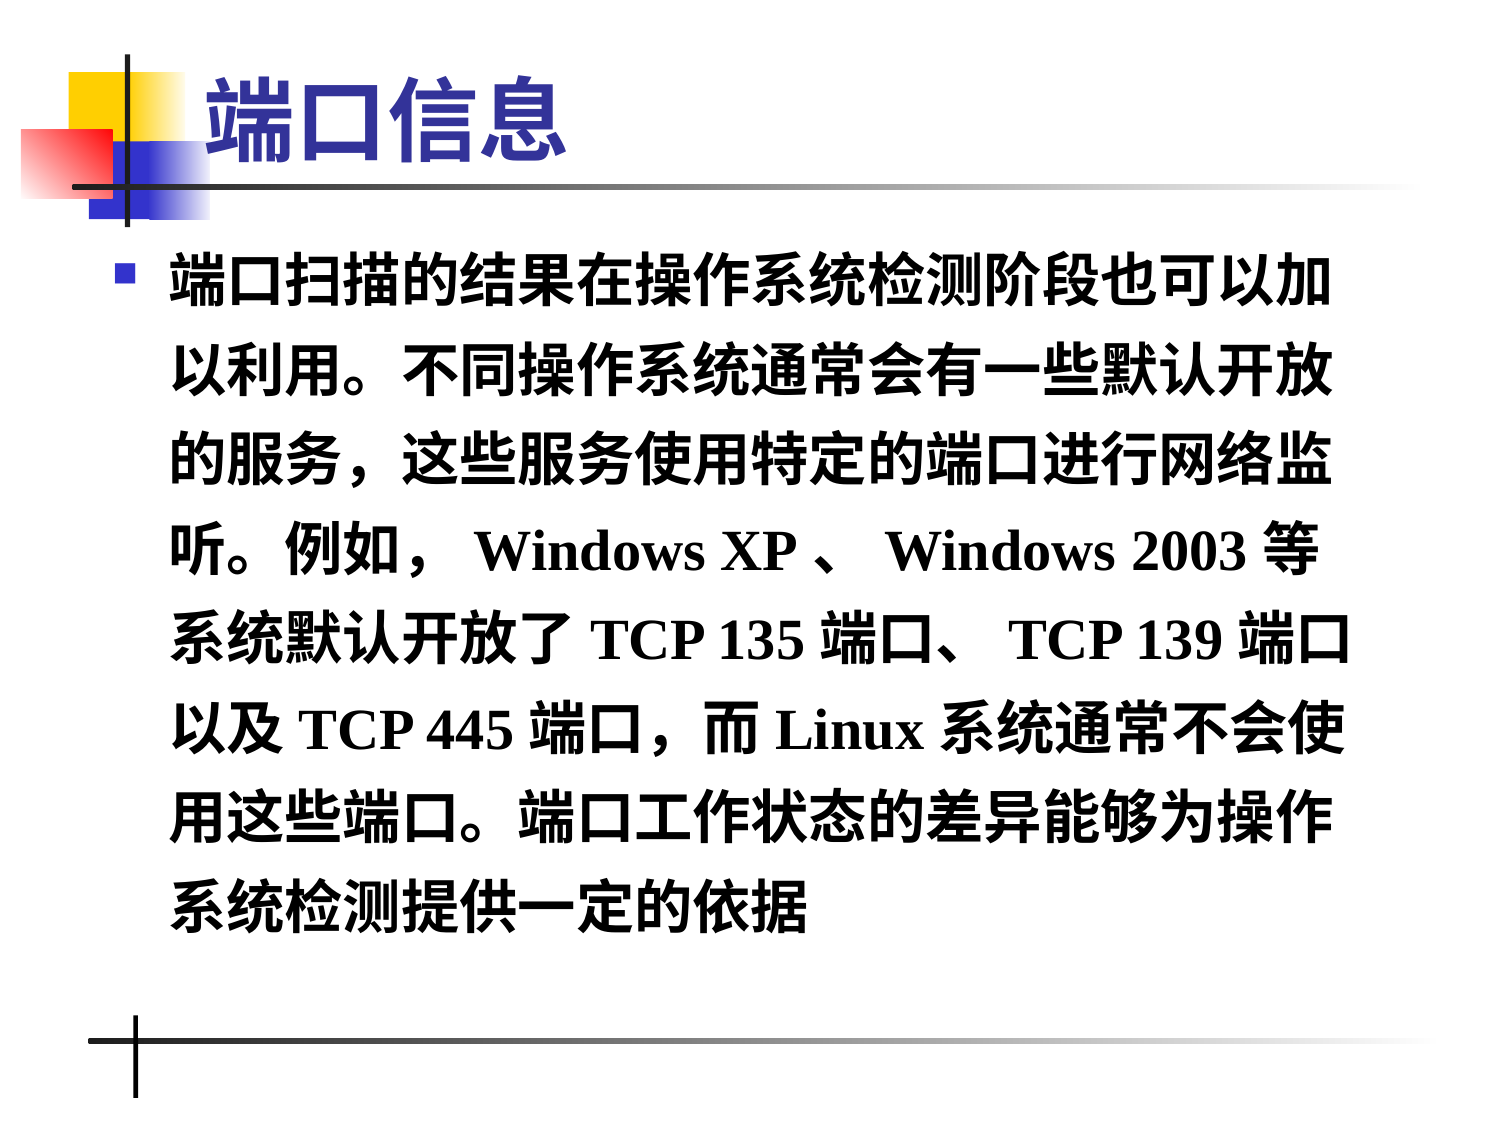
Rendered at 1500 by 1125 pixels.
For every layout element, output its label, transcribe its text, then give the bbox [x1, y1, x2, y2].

list 端口扫描的结果在操作系统检测阶段也可以加以利用。不同操作系统通常会有一些默认开放的服务，这些服务使用特定的端口进行网络监听。例如，Windows XP、Windows 2003等系统默认开放了TCP 135端口、TCP 139端口以及TCP 445端口，而Linux系统通常不会使用这些端口。端口工作状态的差异能够为操作系统检测提供一定的依据 [96, 215, 1373, 960]
title 端口信息 [188, 23, 1468, 181]
